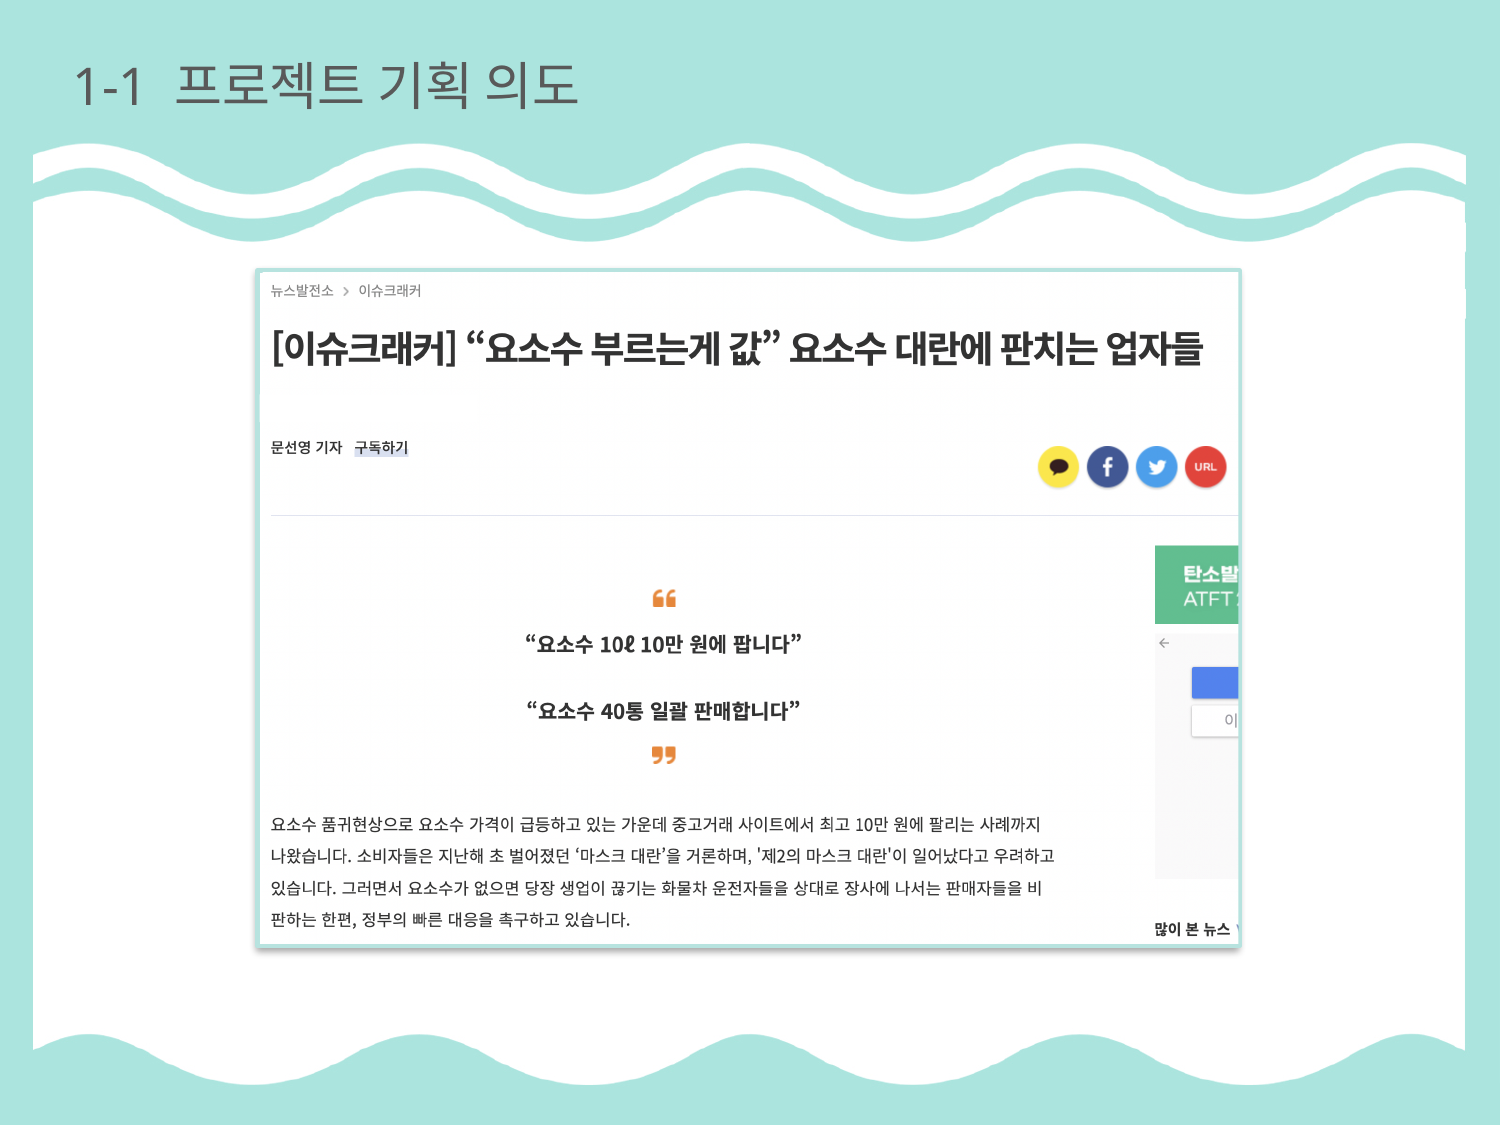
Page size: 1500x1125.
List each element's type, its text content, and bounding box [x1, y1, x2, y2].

title 1-1 프로젝트 기획 의도 [64, 18, 1323, 151]
picture [0, 0, 1500, 1125]
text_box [257, 270, 1240, 947]
